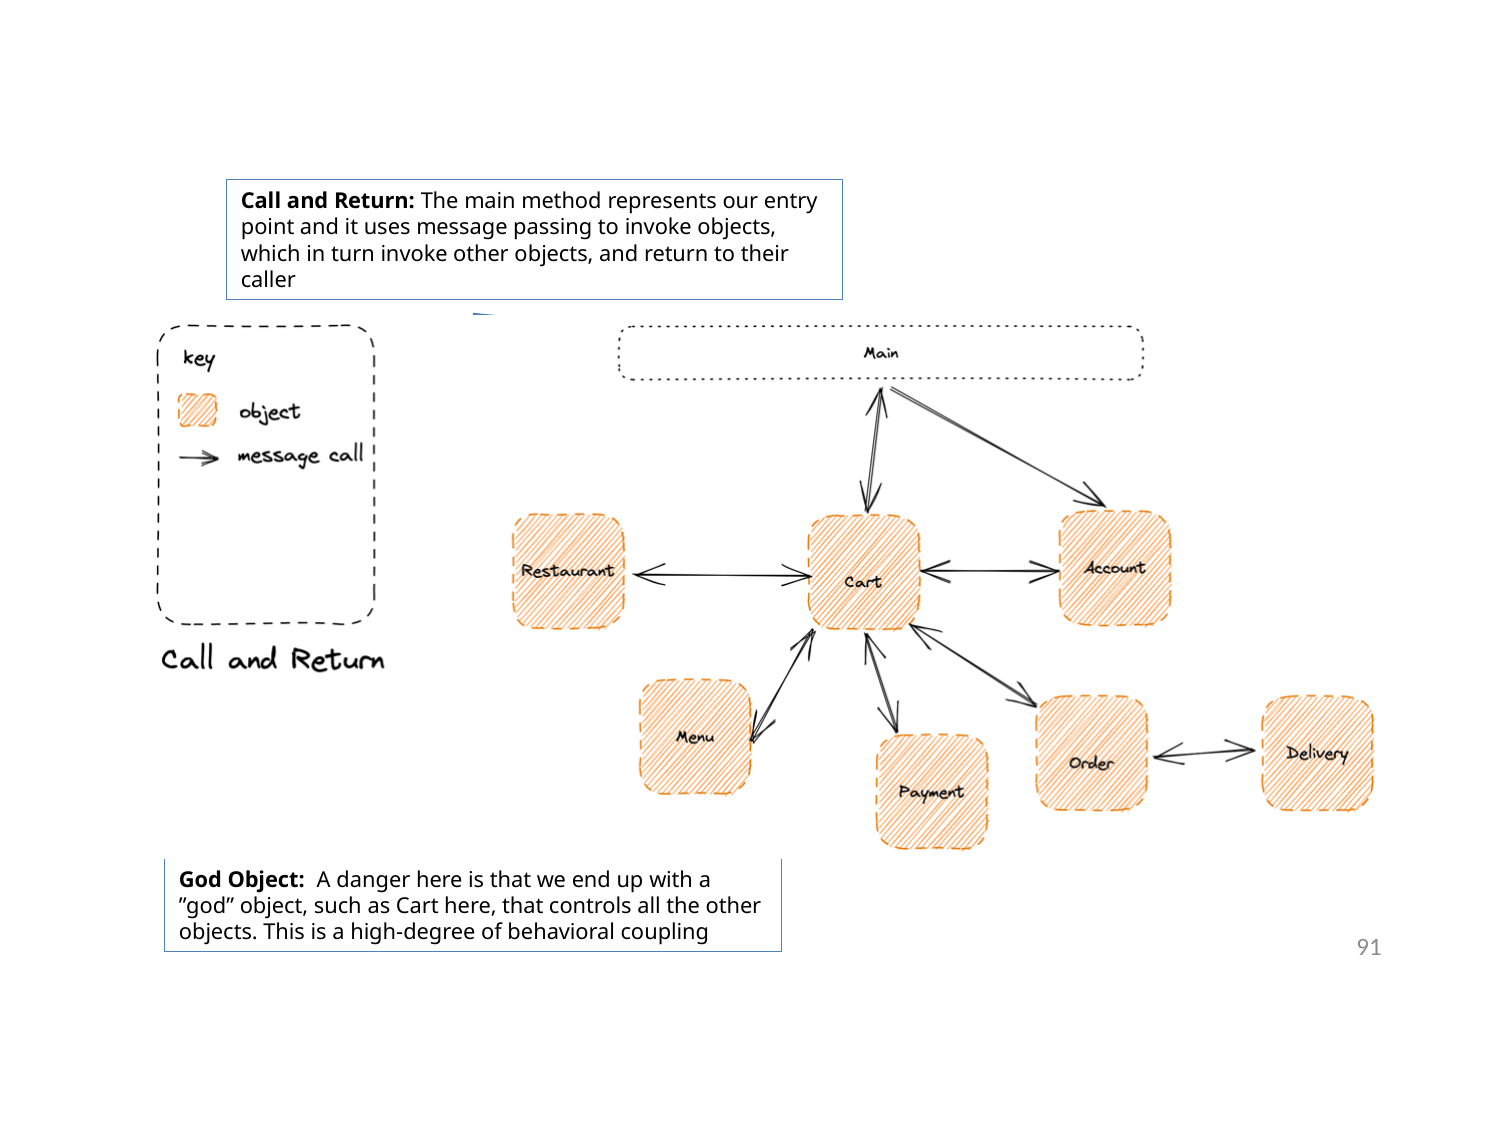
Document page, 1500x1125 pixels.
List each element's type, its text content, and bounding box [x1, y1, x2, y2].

slide_number 91 [1059, 922, 1397, 968]
text_box God Object: A danger here is that we end up with a ”god” object, such as Cart here, that controls all the other objects. This is a high-degree of behavioral coupling [164, 867, 782, 952]
picture [147, 315, 1383, 859]
text_box Call and Return: The main method represents our entry point and it uses message passing to invoke objects, which in turn invoke other objects, and return to their caller [226, 179, 843, 300]
